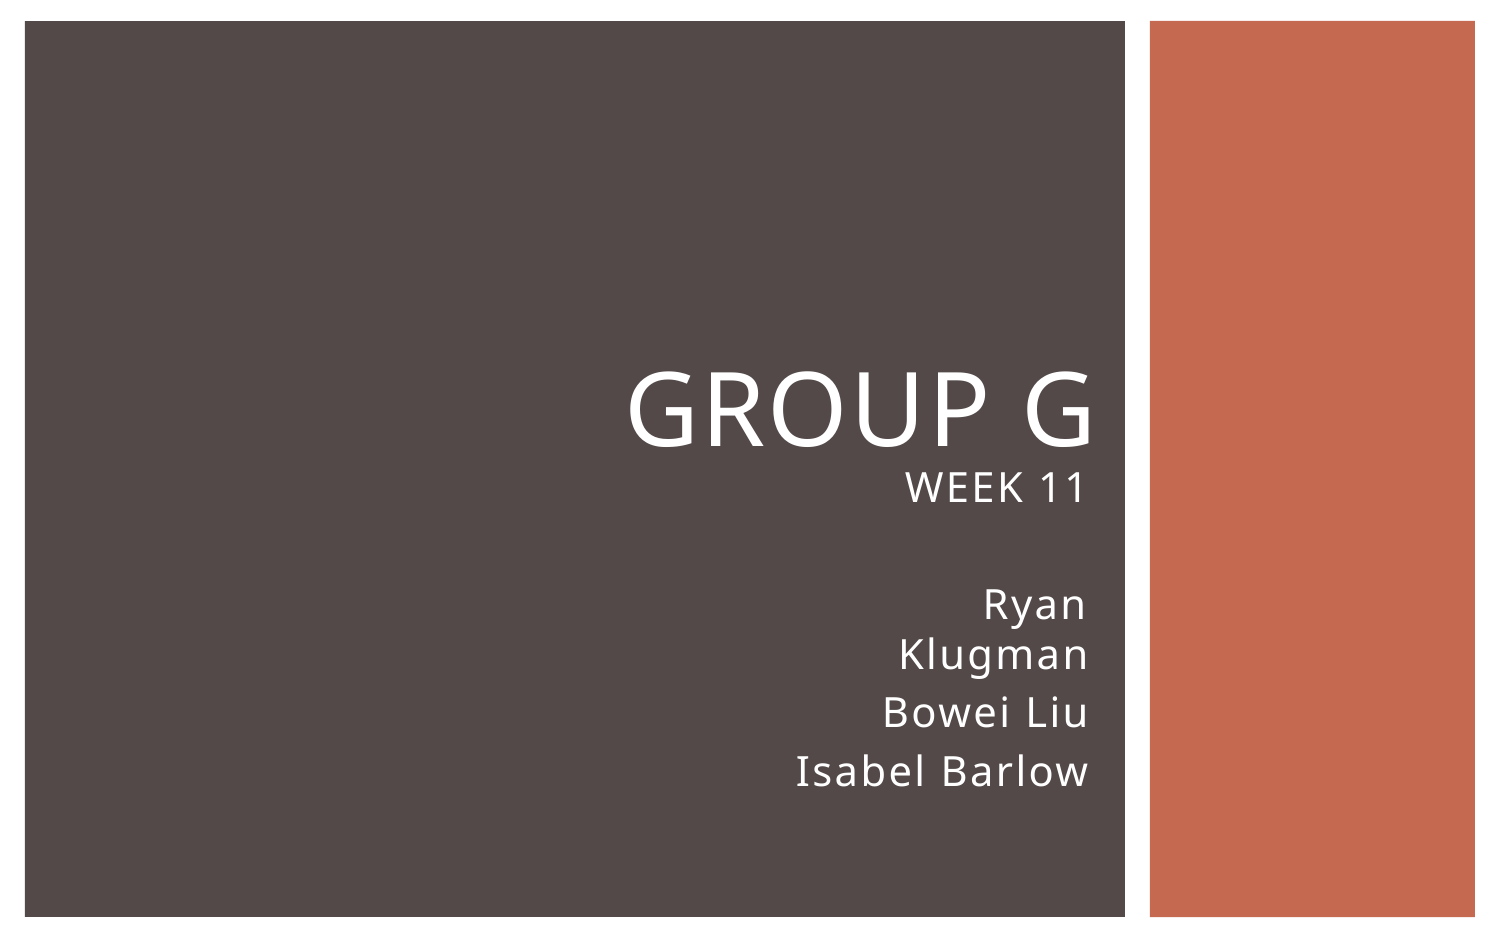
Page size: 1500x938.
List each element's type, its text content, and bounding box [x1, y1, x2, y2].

title Group G [75, 280, 1113, 531]
subtitle WEEK 11 Ryan Klugman Bowei Liu Isabel Barlow [778, 531, 1104, 824]
